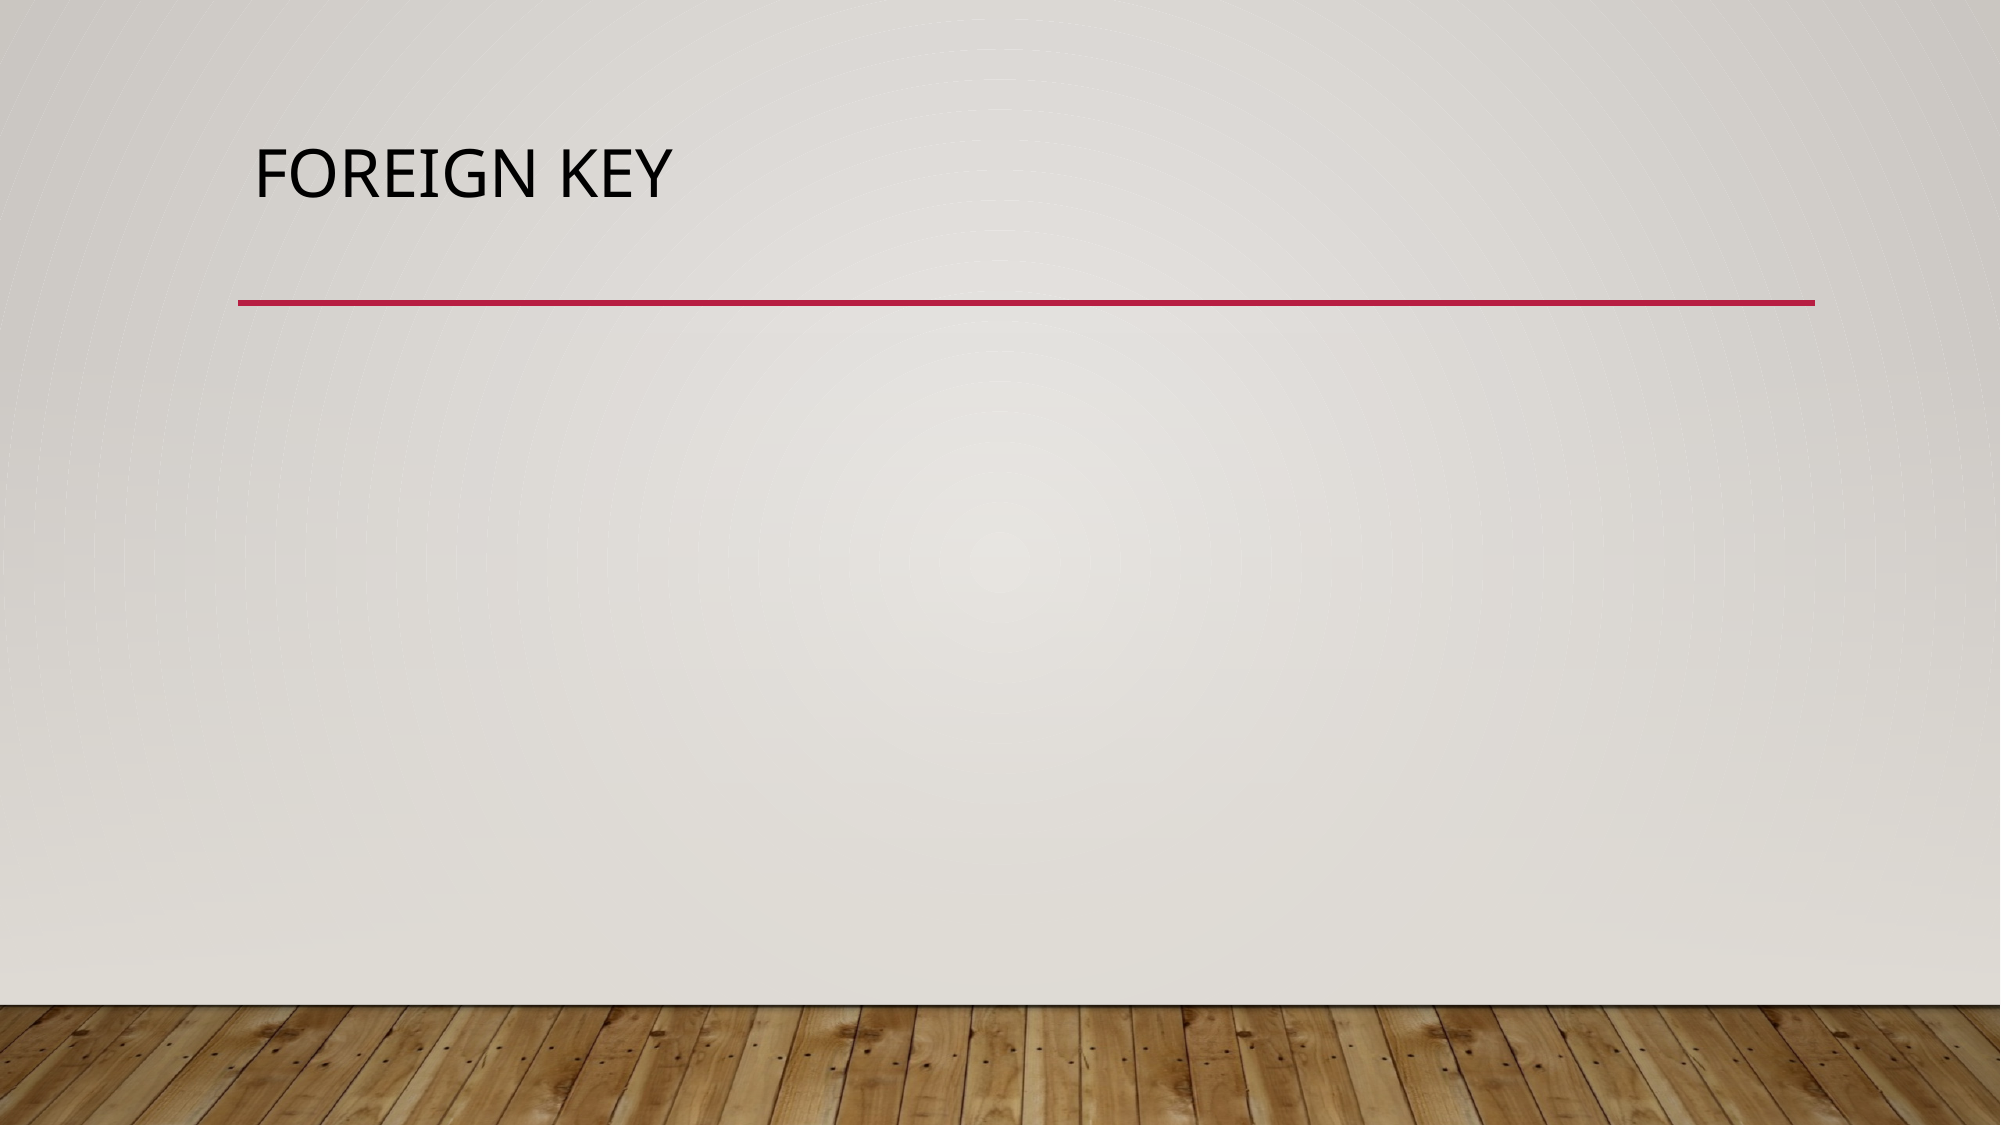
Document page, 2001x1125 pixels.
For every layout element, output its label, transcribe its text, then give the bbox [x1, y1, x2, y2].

picture [0, 1005, 2000, 1125]
title Foreign key [238, 131, 1814, 305]
